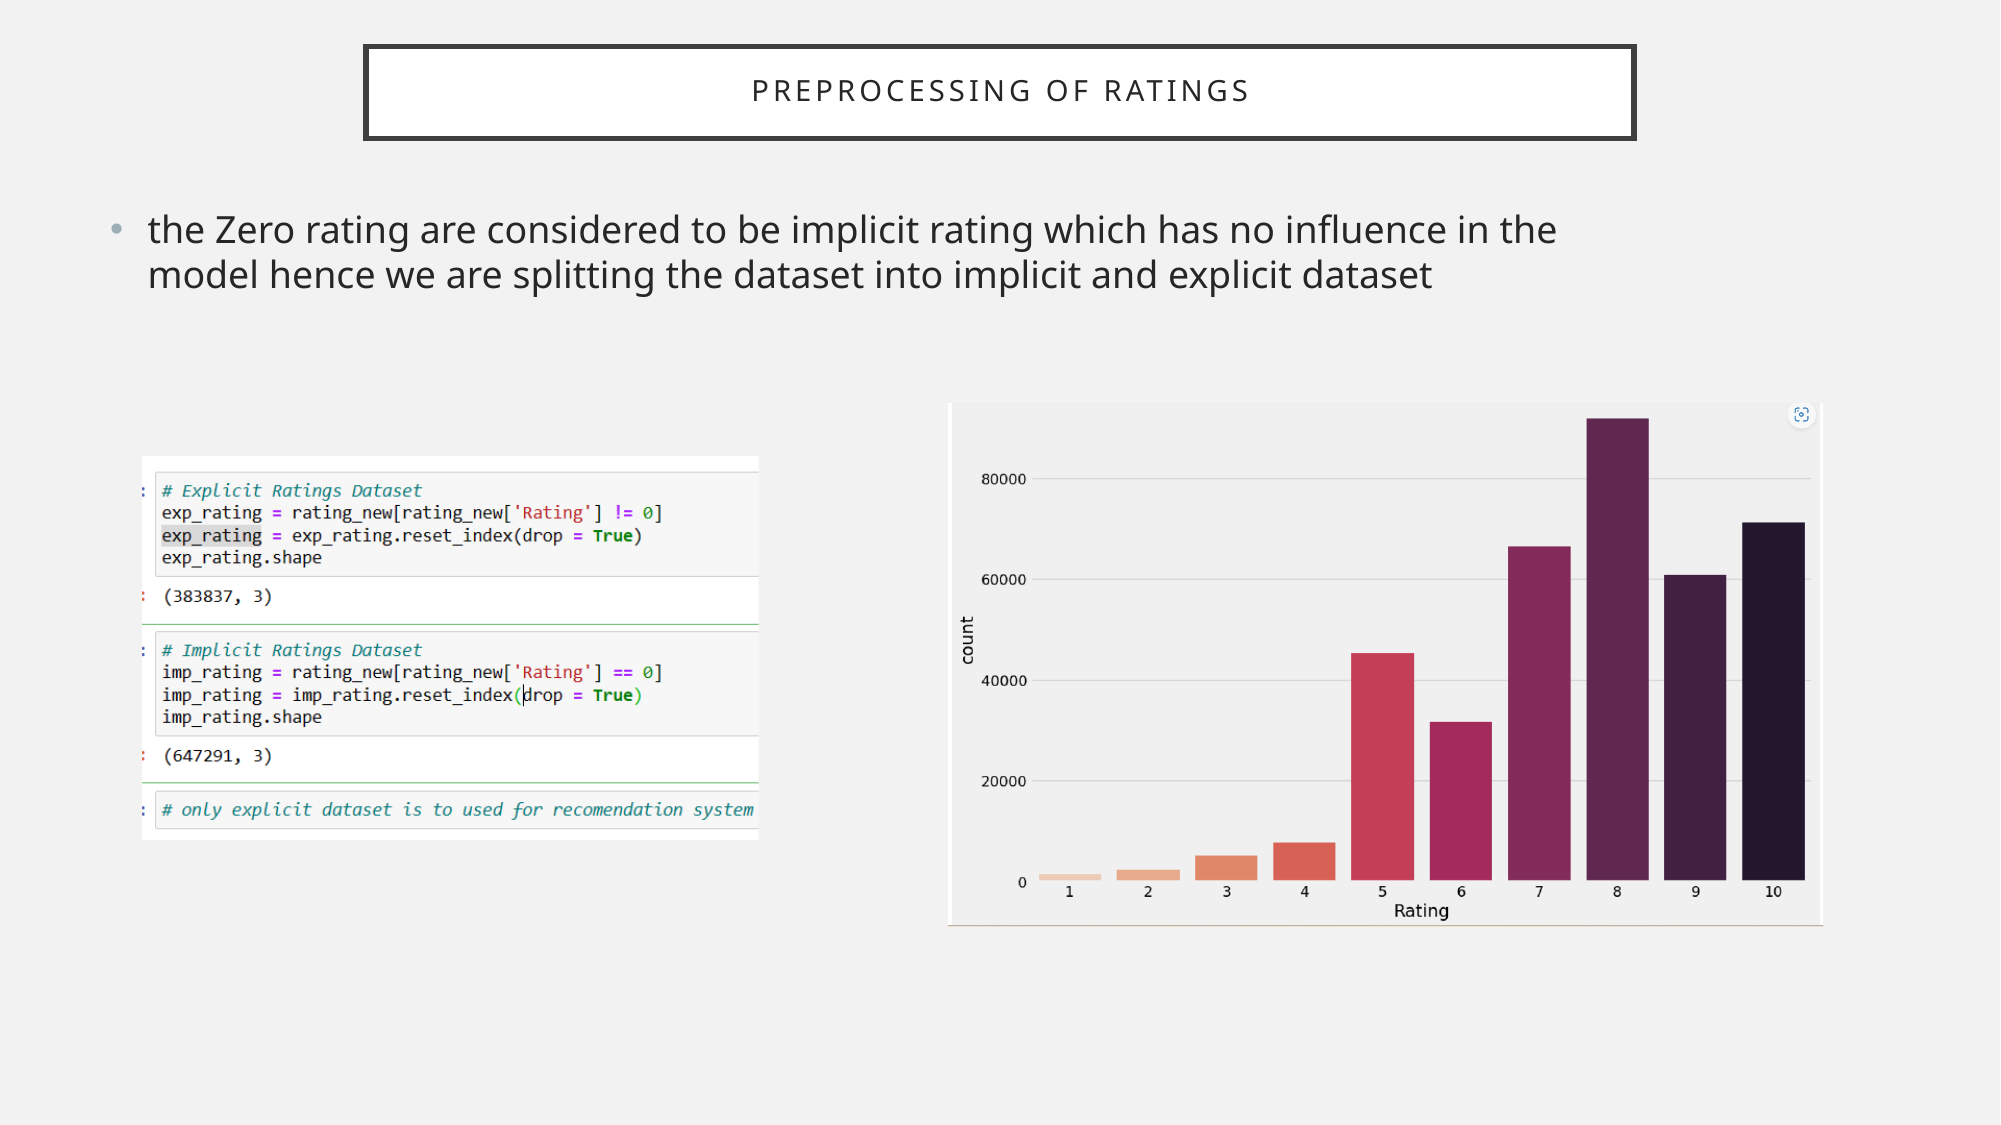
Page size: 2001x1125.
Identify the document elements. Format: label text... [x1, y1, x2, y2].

list the Zero rating are considered to be implicit rating which has no influence in the model hence we are splitting the dataset into implicit and explicit dataset [95, 198, 1634, 942]
title Preprocessing of Ratings [363, 44, 1637, 141]
picture [948, 403, 1824, 927]
picture [141, 456, 759, 840]
